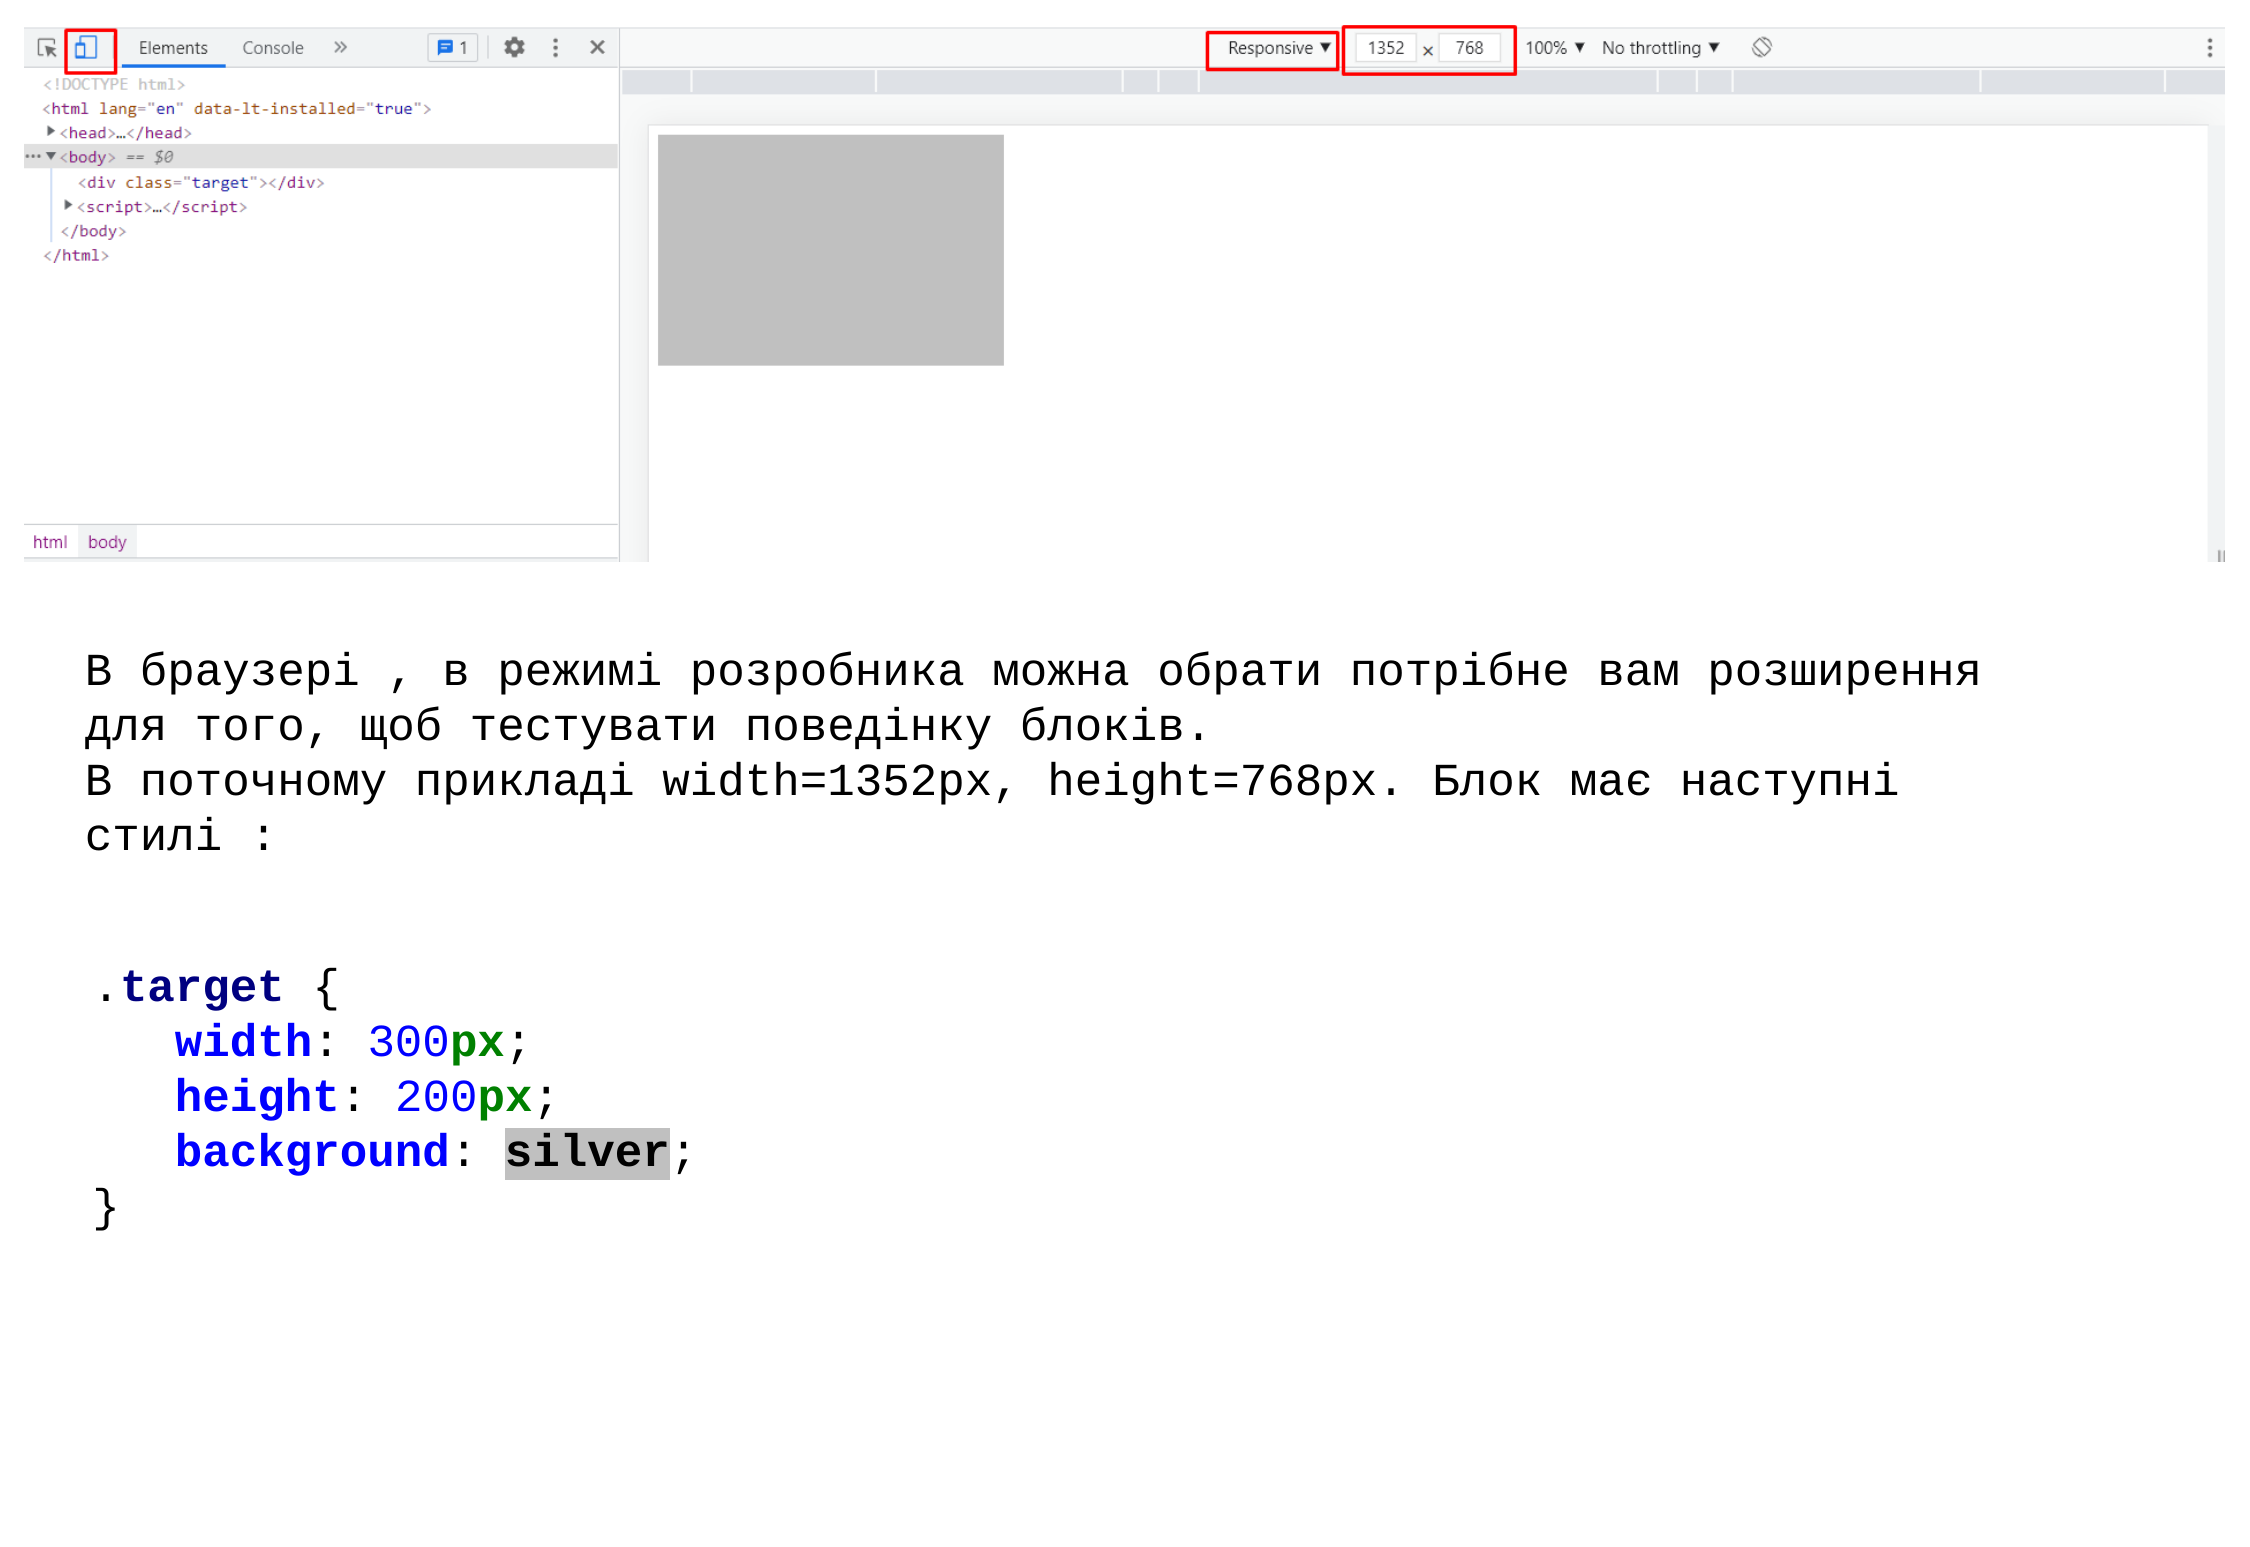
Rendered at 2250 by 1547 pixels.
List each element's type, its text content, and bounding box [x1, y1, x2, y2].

text_box В браузері , в режимі розробника можна обрати потрібне вам розширення для того, щоб тестувати поведінку блоків. В поточному прикладі width=1352px, height=768px. Блок має наступні стилі : [69, 624, 2057, 875]
text_box .target { width: 300px; height: 200px; background: silver; } [77, 940, 1291, 1246]
picture [24, 24, 2226, 563]
